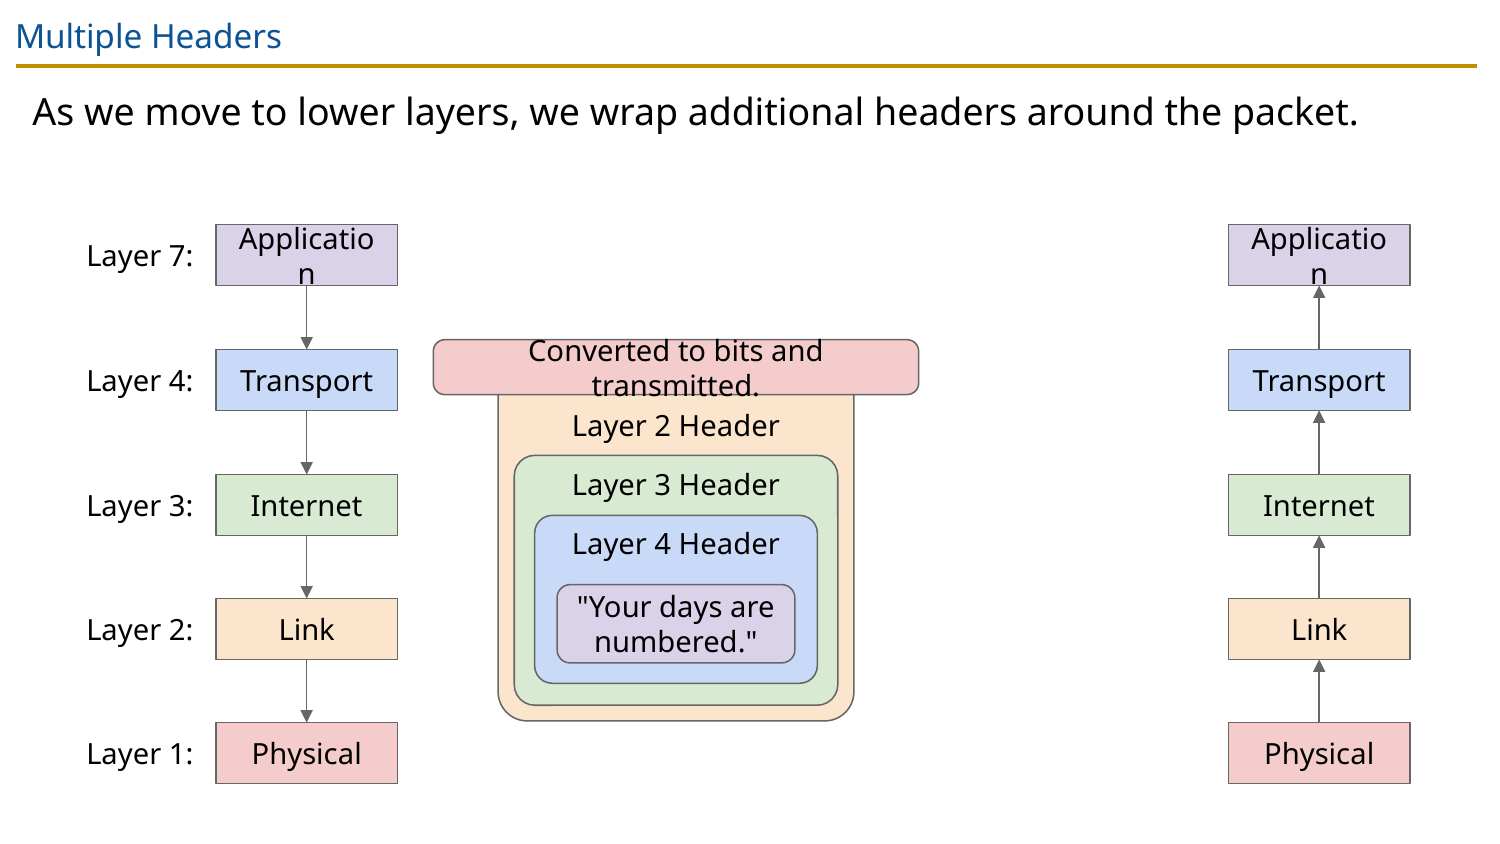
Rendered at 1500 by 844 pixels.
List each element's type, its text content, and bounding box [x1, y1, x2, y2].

text_box Transport [1228, 349, 1410, 411]
text_box Link [1228, 598, 1410, 660]
text_box Internet [215, 474, 398, 536]
text_box Transport [215, 349, 398, 411]
list As we move to lower layers, we wrap additional headers around the packet. [17, 65, 1480, 187]
text_box Layer 1: [81, 730, 204, 775]
text_box Layer 4: [81, 357, 204, 402]
text_box Layer 3: [81, 482, 204, 527]
title Multiple Headers [0, 0, 1500, 65]
text_box Layer 2 Header [498, 395, 854, 721]
text_box Layer 3 Header [514, 455, 838, 706]
text_box Internet [1228, 474, 1410, 536]
text_box Application [215, 224, 398, 286]
text_box Layer 2: [81, 606, 204, 651]
text_box Layer 7: [81, 232, 204, 277]
text_box Layer 4 Header [534, 515, 818, 684]
text_box Link [215, 598, 398, 660]
text_box "Your days are numbered." [557, 584, 795, 663]
text_box Application [1228, 224, 1410, 286]
text_box Converted to bits and transmitted. [433, 339, 919, 395]
text_box Physical [215, 722, 398, 784]
text_box Physical [1228, 722, 1410, 784]
